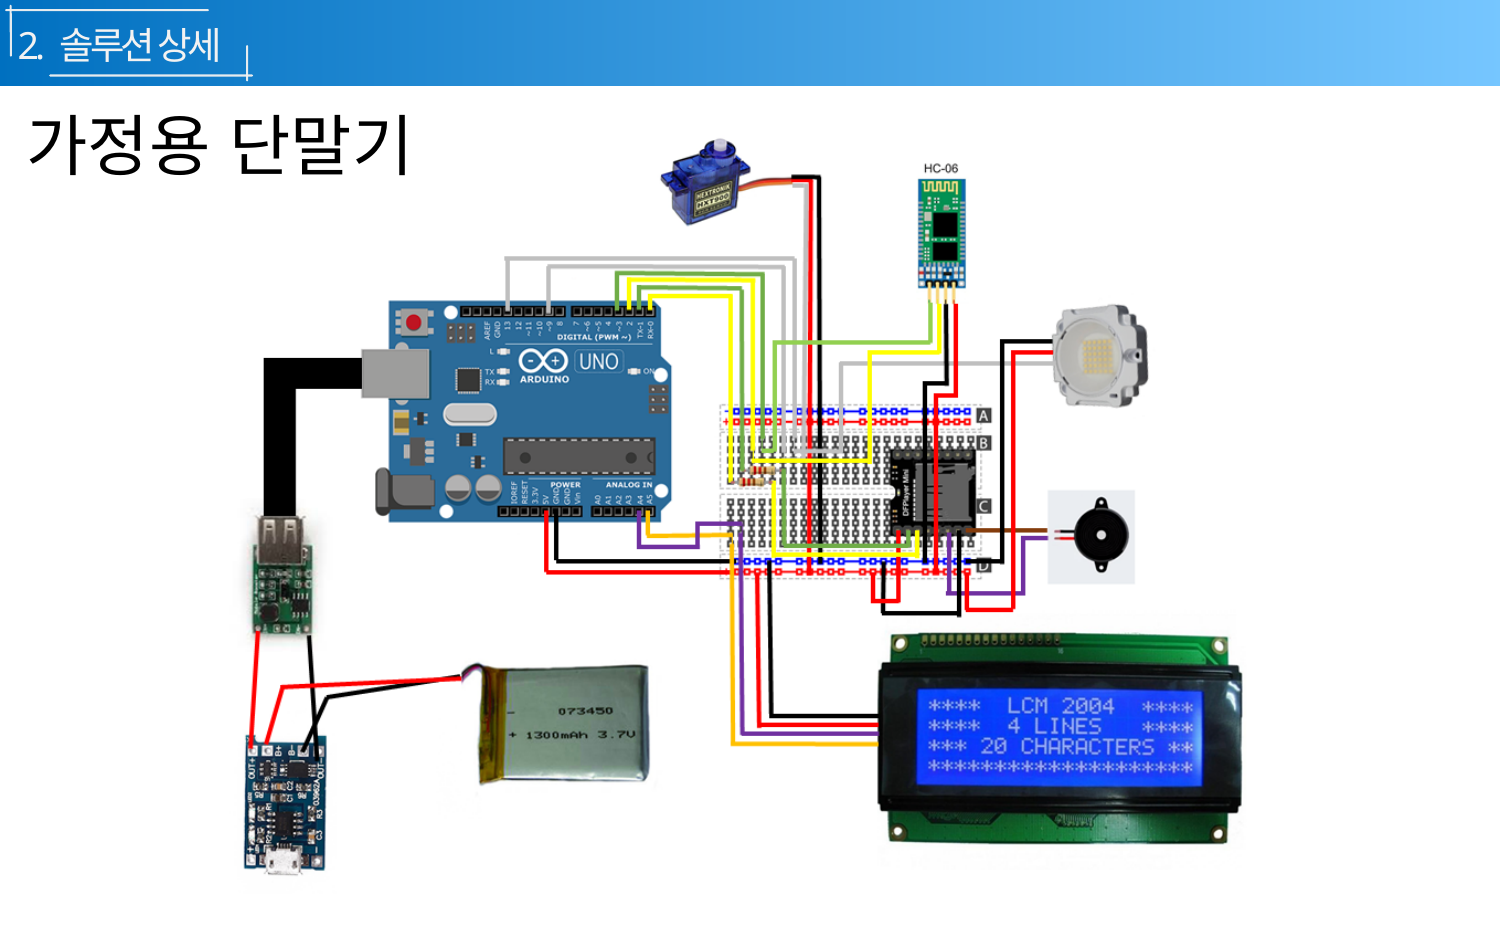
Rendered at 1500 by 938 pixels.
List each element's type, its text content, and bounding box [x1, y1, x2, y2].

picture [224, 127, 1276, 894]
text_box 2. 솔루션 상세 [11, 21, 378, 67]
text_box 가정용 단말기 [11, 95, 556, 208]
